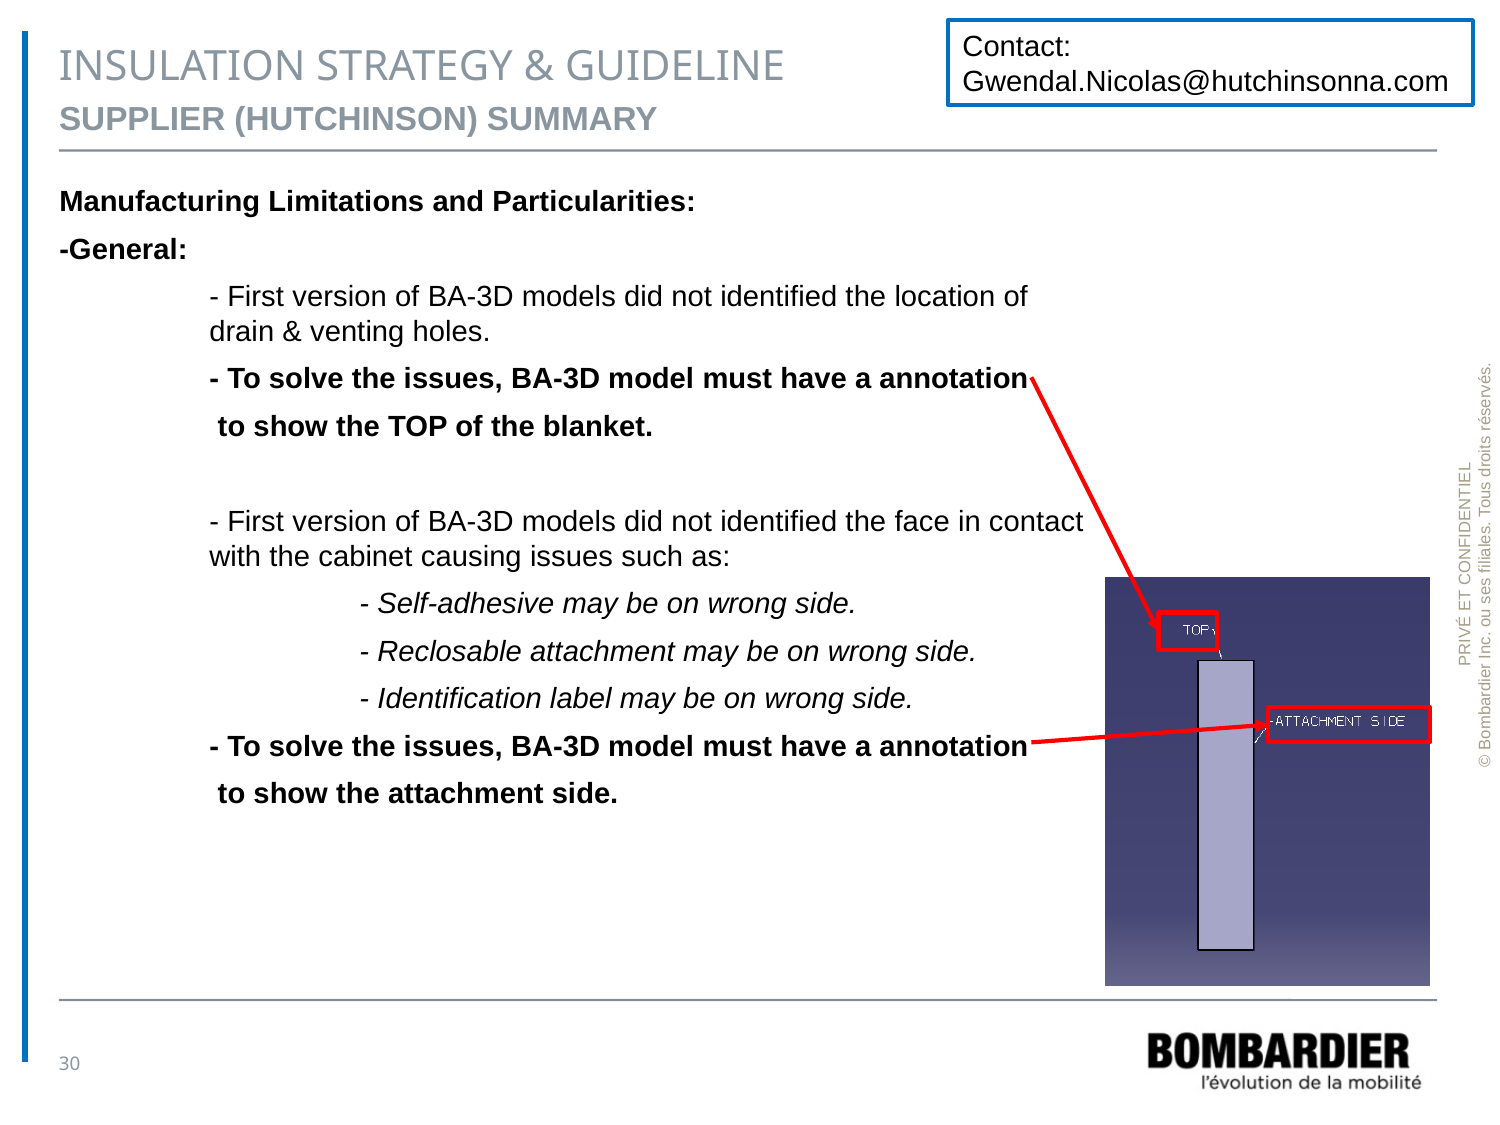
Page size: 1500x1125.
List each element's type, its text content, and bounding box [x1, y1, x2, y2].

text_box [1031, 724, 1269, 743]
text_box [1031, 377, 1159, 632]
slide_number 30 [59, 1035, 113, 1094]
picture [1105, 576, 1430, 987]
list Supplier (Hutchinson) Summary [59, 102, 1436, 138]
picture [1101, 1014, 1492, 1123]
text_box Contact: Gwendal.Nicolas@hutchinsonna.com [947, 20, 1473, 105]
list Manufacturing Limitations and Particularities: -General: - First version of BA-3D models did not identified the location of drain & venting holes. - To solve the issues, BA-3D model must have a annotation to show the TOP of the blanket. - First version of BA-3D models did not identified the face in contact with the cabinet causing issues such as: - Self-adhesive may be on wrong side. - Reclosable attachment may be on wrong side. - Identification label may be on wrong side. - To solve the issues, BA-3D model must have a annotation to show the attachment side. [59, 174, 1104, 992]
title INSULATION STRATEGY & GUIDELINE [58, 30, 947, 102]
